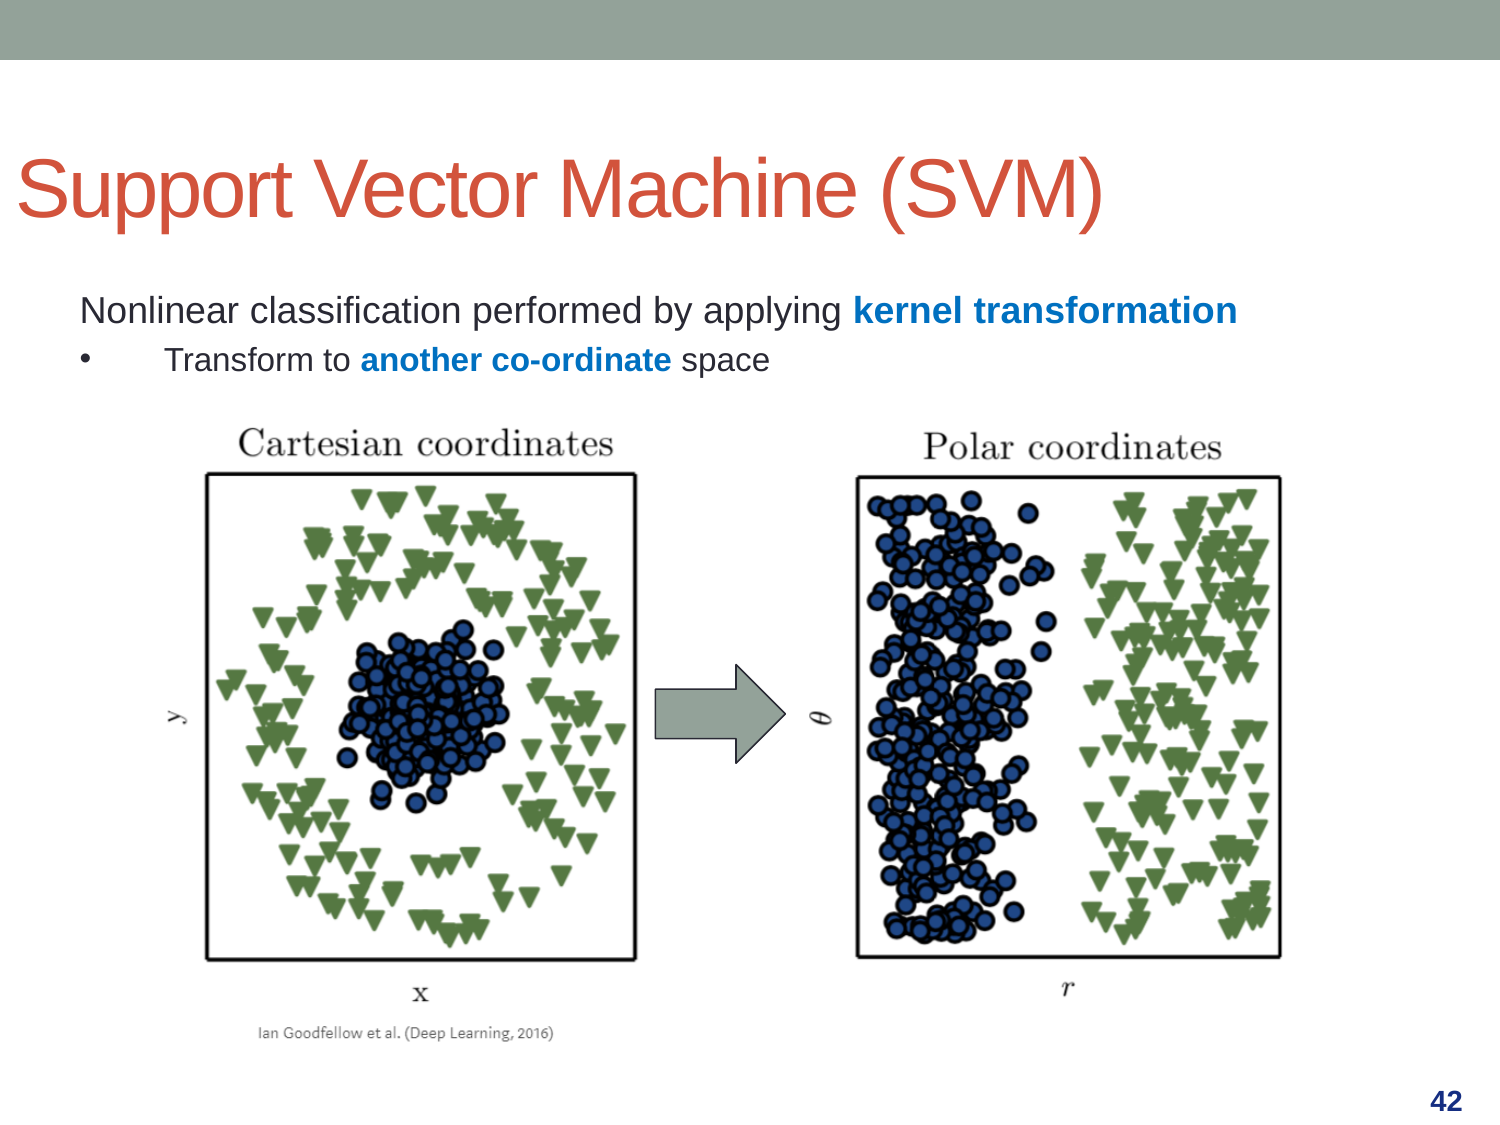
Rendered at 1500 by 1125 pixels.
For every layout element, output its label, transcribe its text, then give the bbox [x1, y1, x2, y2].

picture [808, 422, 1306, 1014]
picture [159, 417, 656, 1047]
text_box Nonlinear classification performed by applying kernel transformation Transform to another co-ordinate space [64, 278, 1483, 1047]
slide_number 42 [1415, 1070, 1499, 1125]
text_box [663, 664, 786, 764]
title Support Vector Machine (SVM) [0, 101, 1325, 266]
